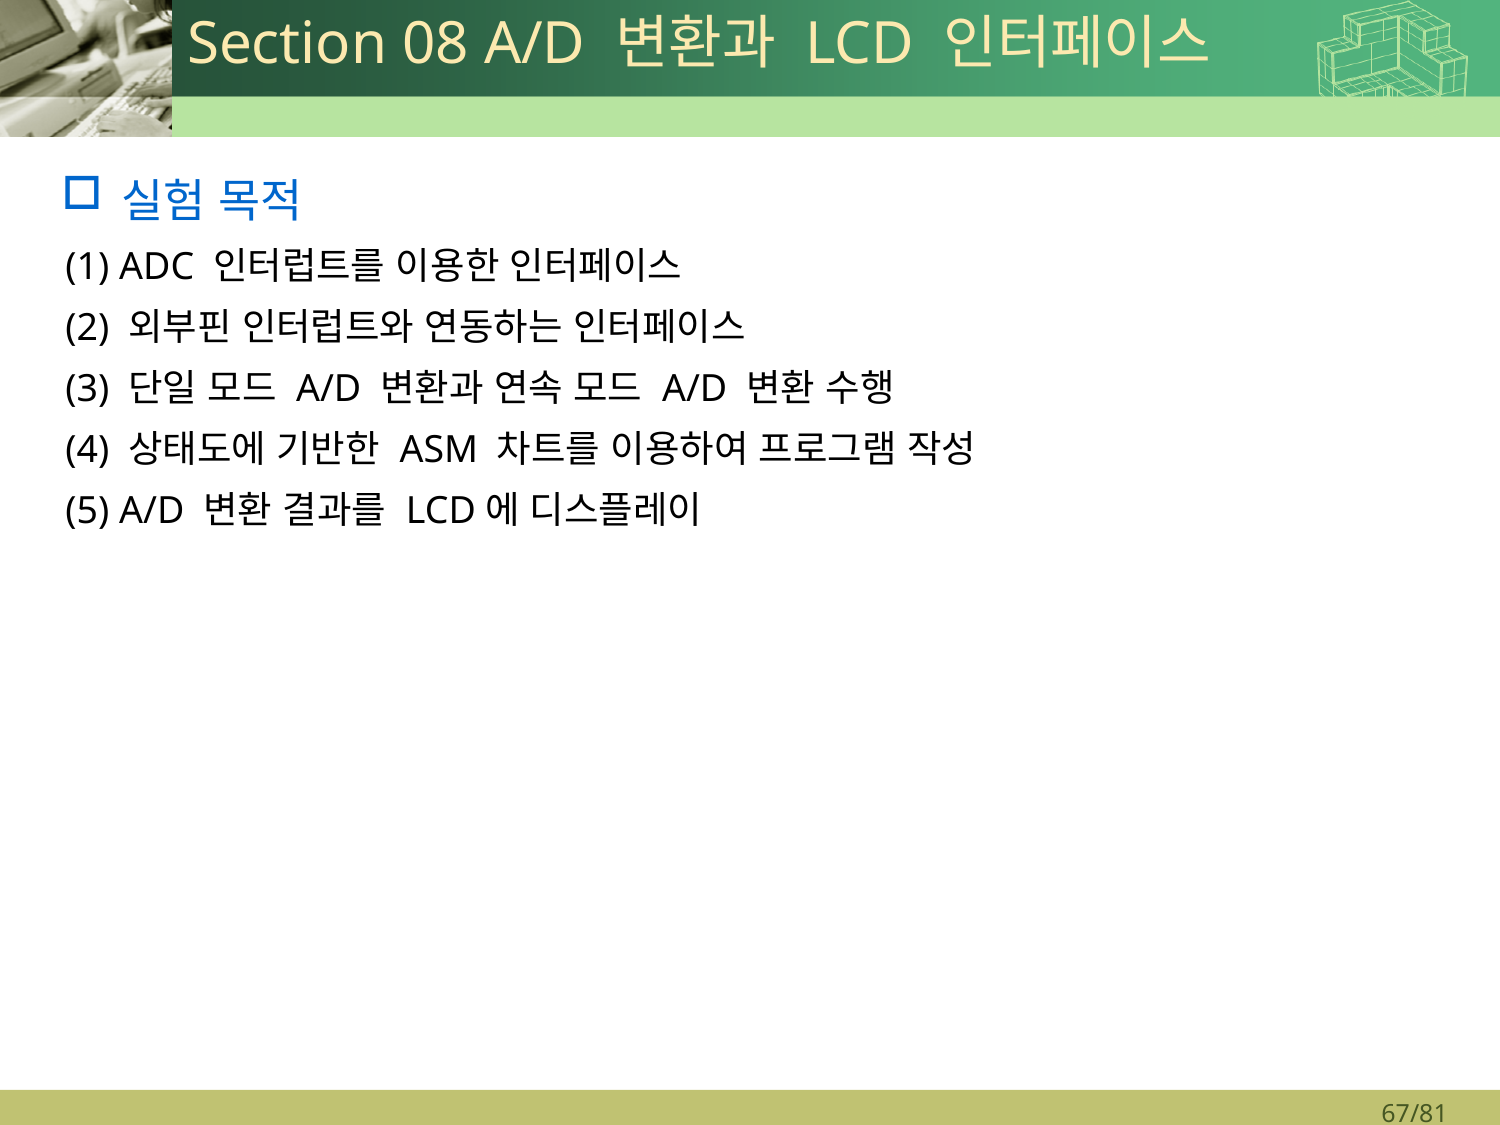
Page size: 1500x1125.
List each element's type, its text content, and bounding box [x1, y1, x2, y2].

list 실험 목적 (1) ADC 인터럽트를 이용한 인터페이스 (2) 외부핀 인터럽트와 연동하는 인터페이스 (3) 단일 모드 A/D 변환과 연속 모드 A/D 변환 수행 (4) 상태도에 기반한 ASM 차트를 이용하여 프로그램 작성 (5) A/D 변환 결과를 LCD에 디스플레이 [46, 164, 1459, 1067]
text_box [0, 0, 1500, 75]
title Section 08 A/D 변환과 LCD 인터페이스 [172, 75, 1500, 94]
picture [0, 75, 1500, 151]
